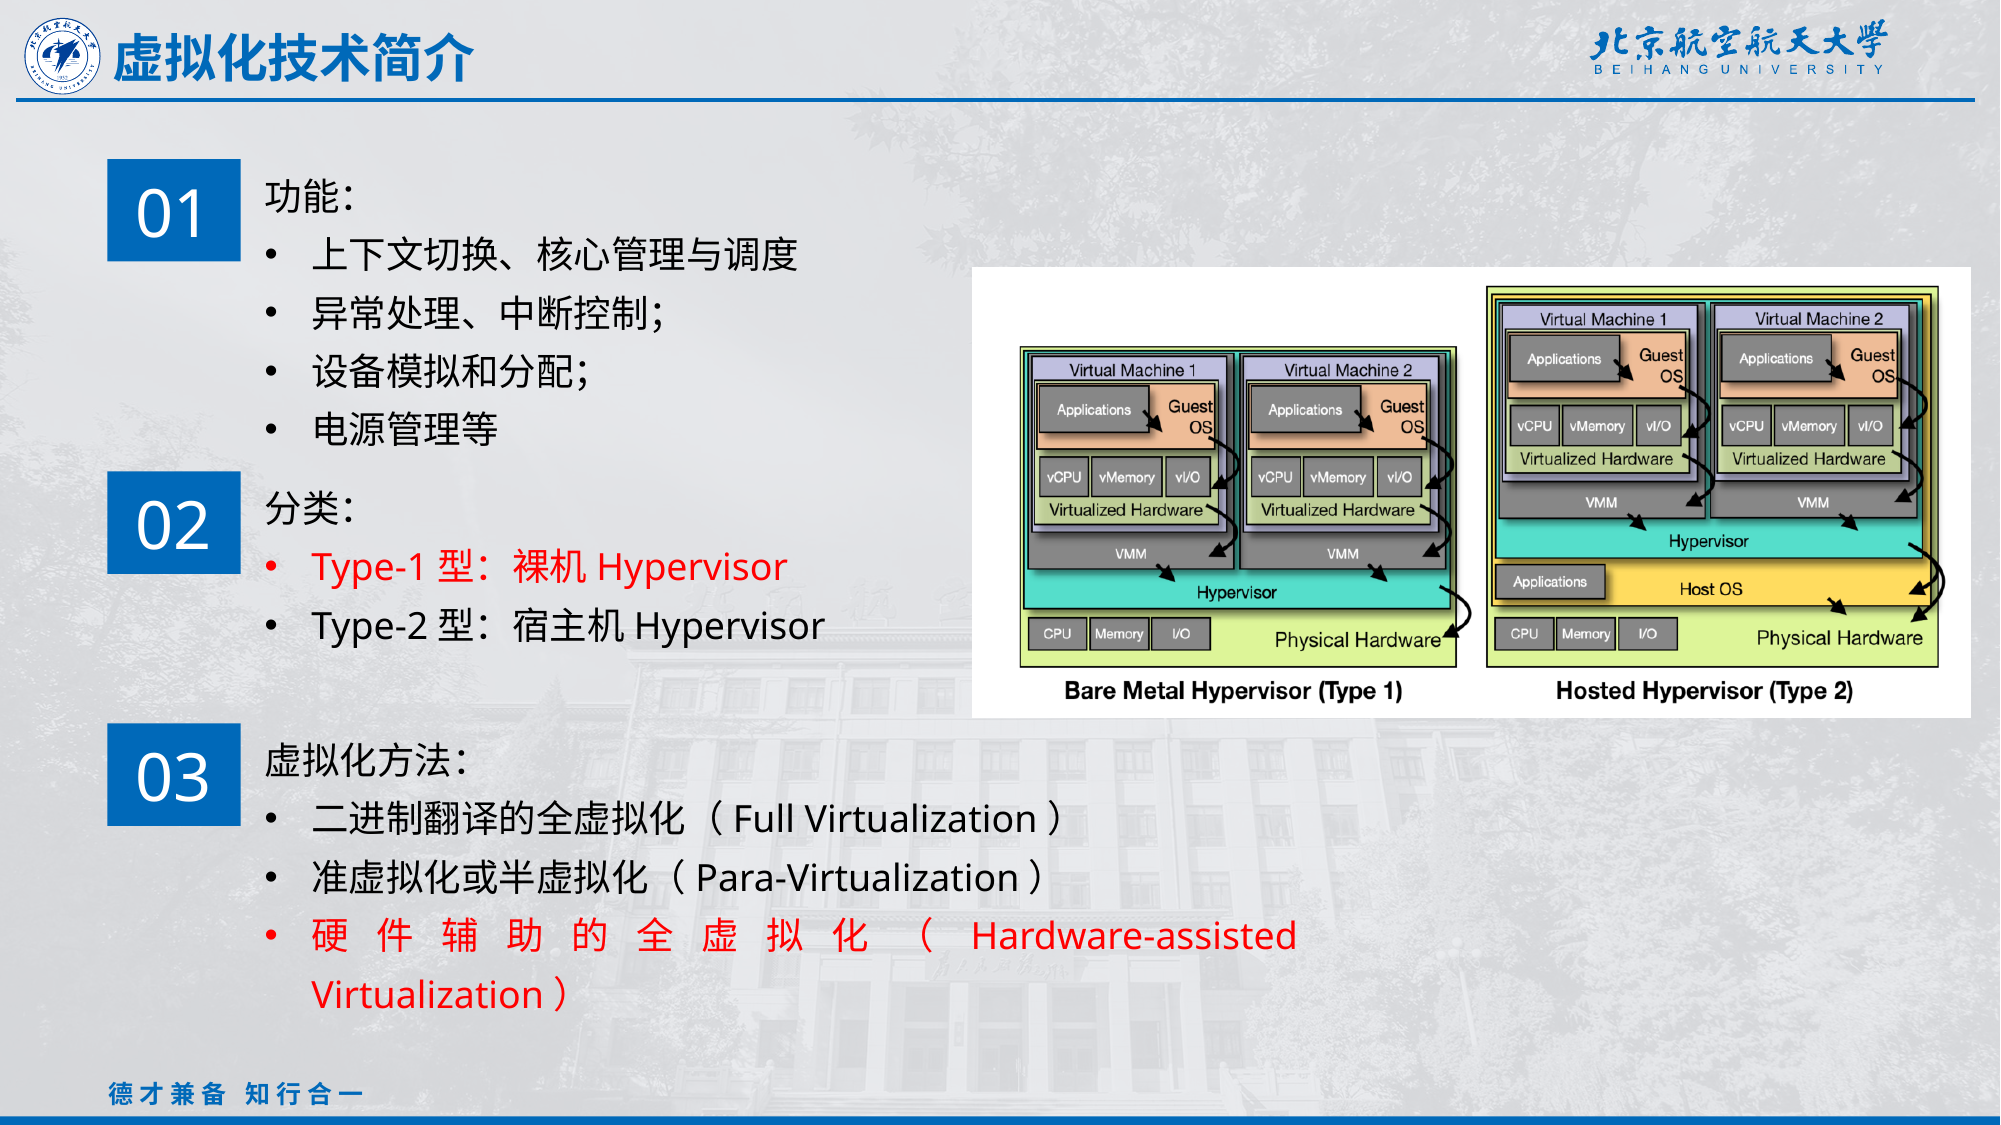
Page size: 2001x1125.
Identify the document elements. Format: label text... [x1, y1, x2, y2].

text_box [107, 471, 972, 644]
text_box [107, 159, 1103, 450]
list 虚拟化技术简介 [112, 25, 1177, 97]
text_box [107, 723, 1299, 955]
picture [972, 267, 1971, 718]
